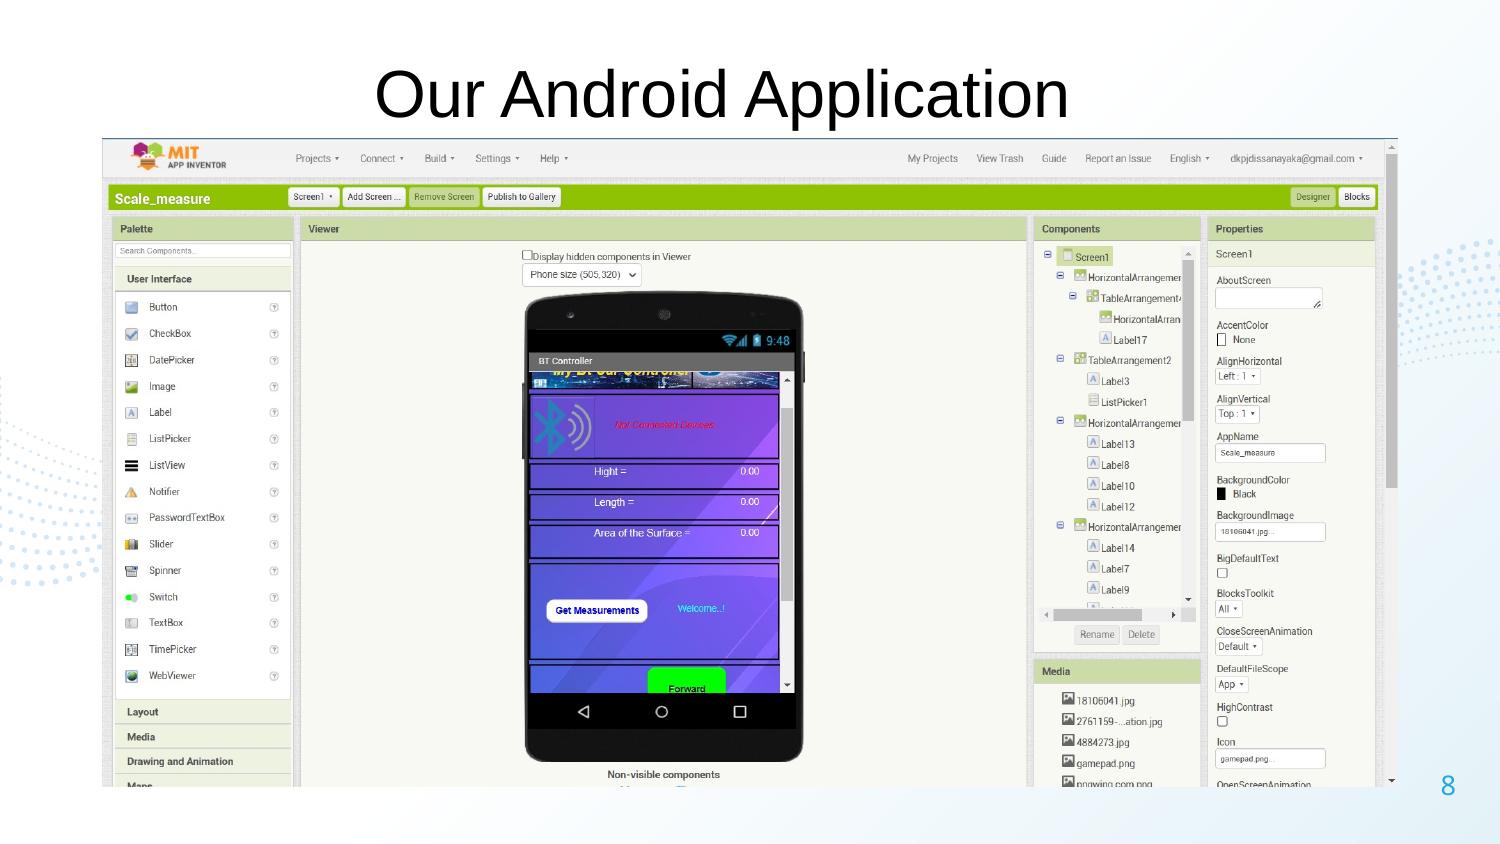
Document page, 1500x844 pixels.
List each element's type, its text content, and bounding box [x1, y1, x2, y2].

picture [101, 137, 1398, 787]
text_box Our Android Application [359, 42, 1107, 136]
slide_number 8 [1366, 754, 1457, 819]
